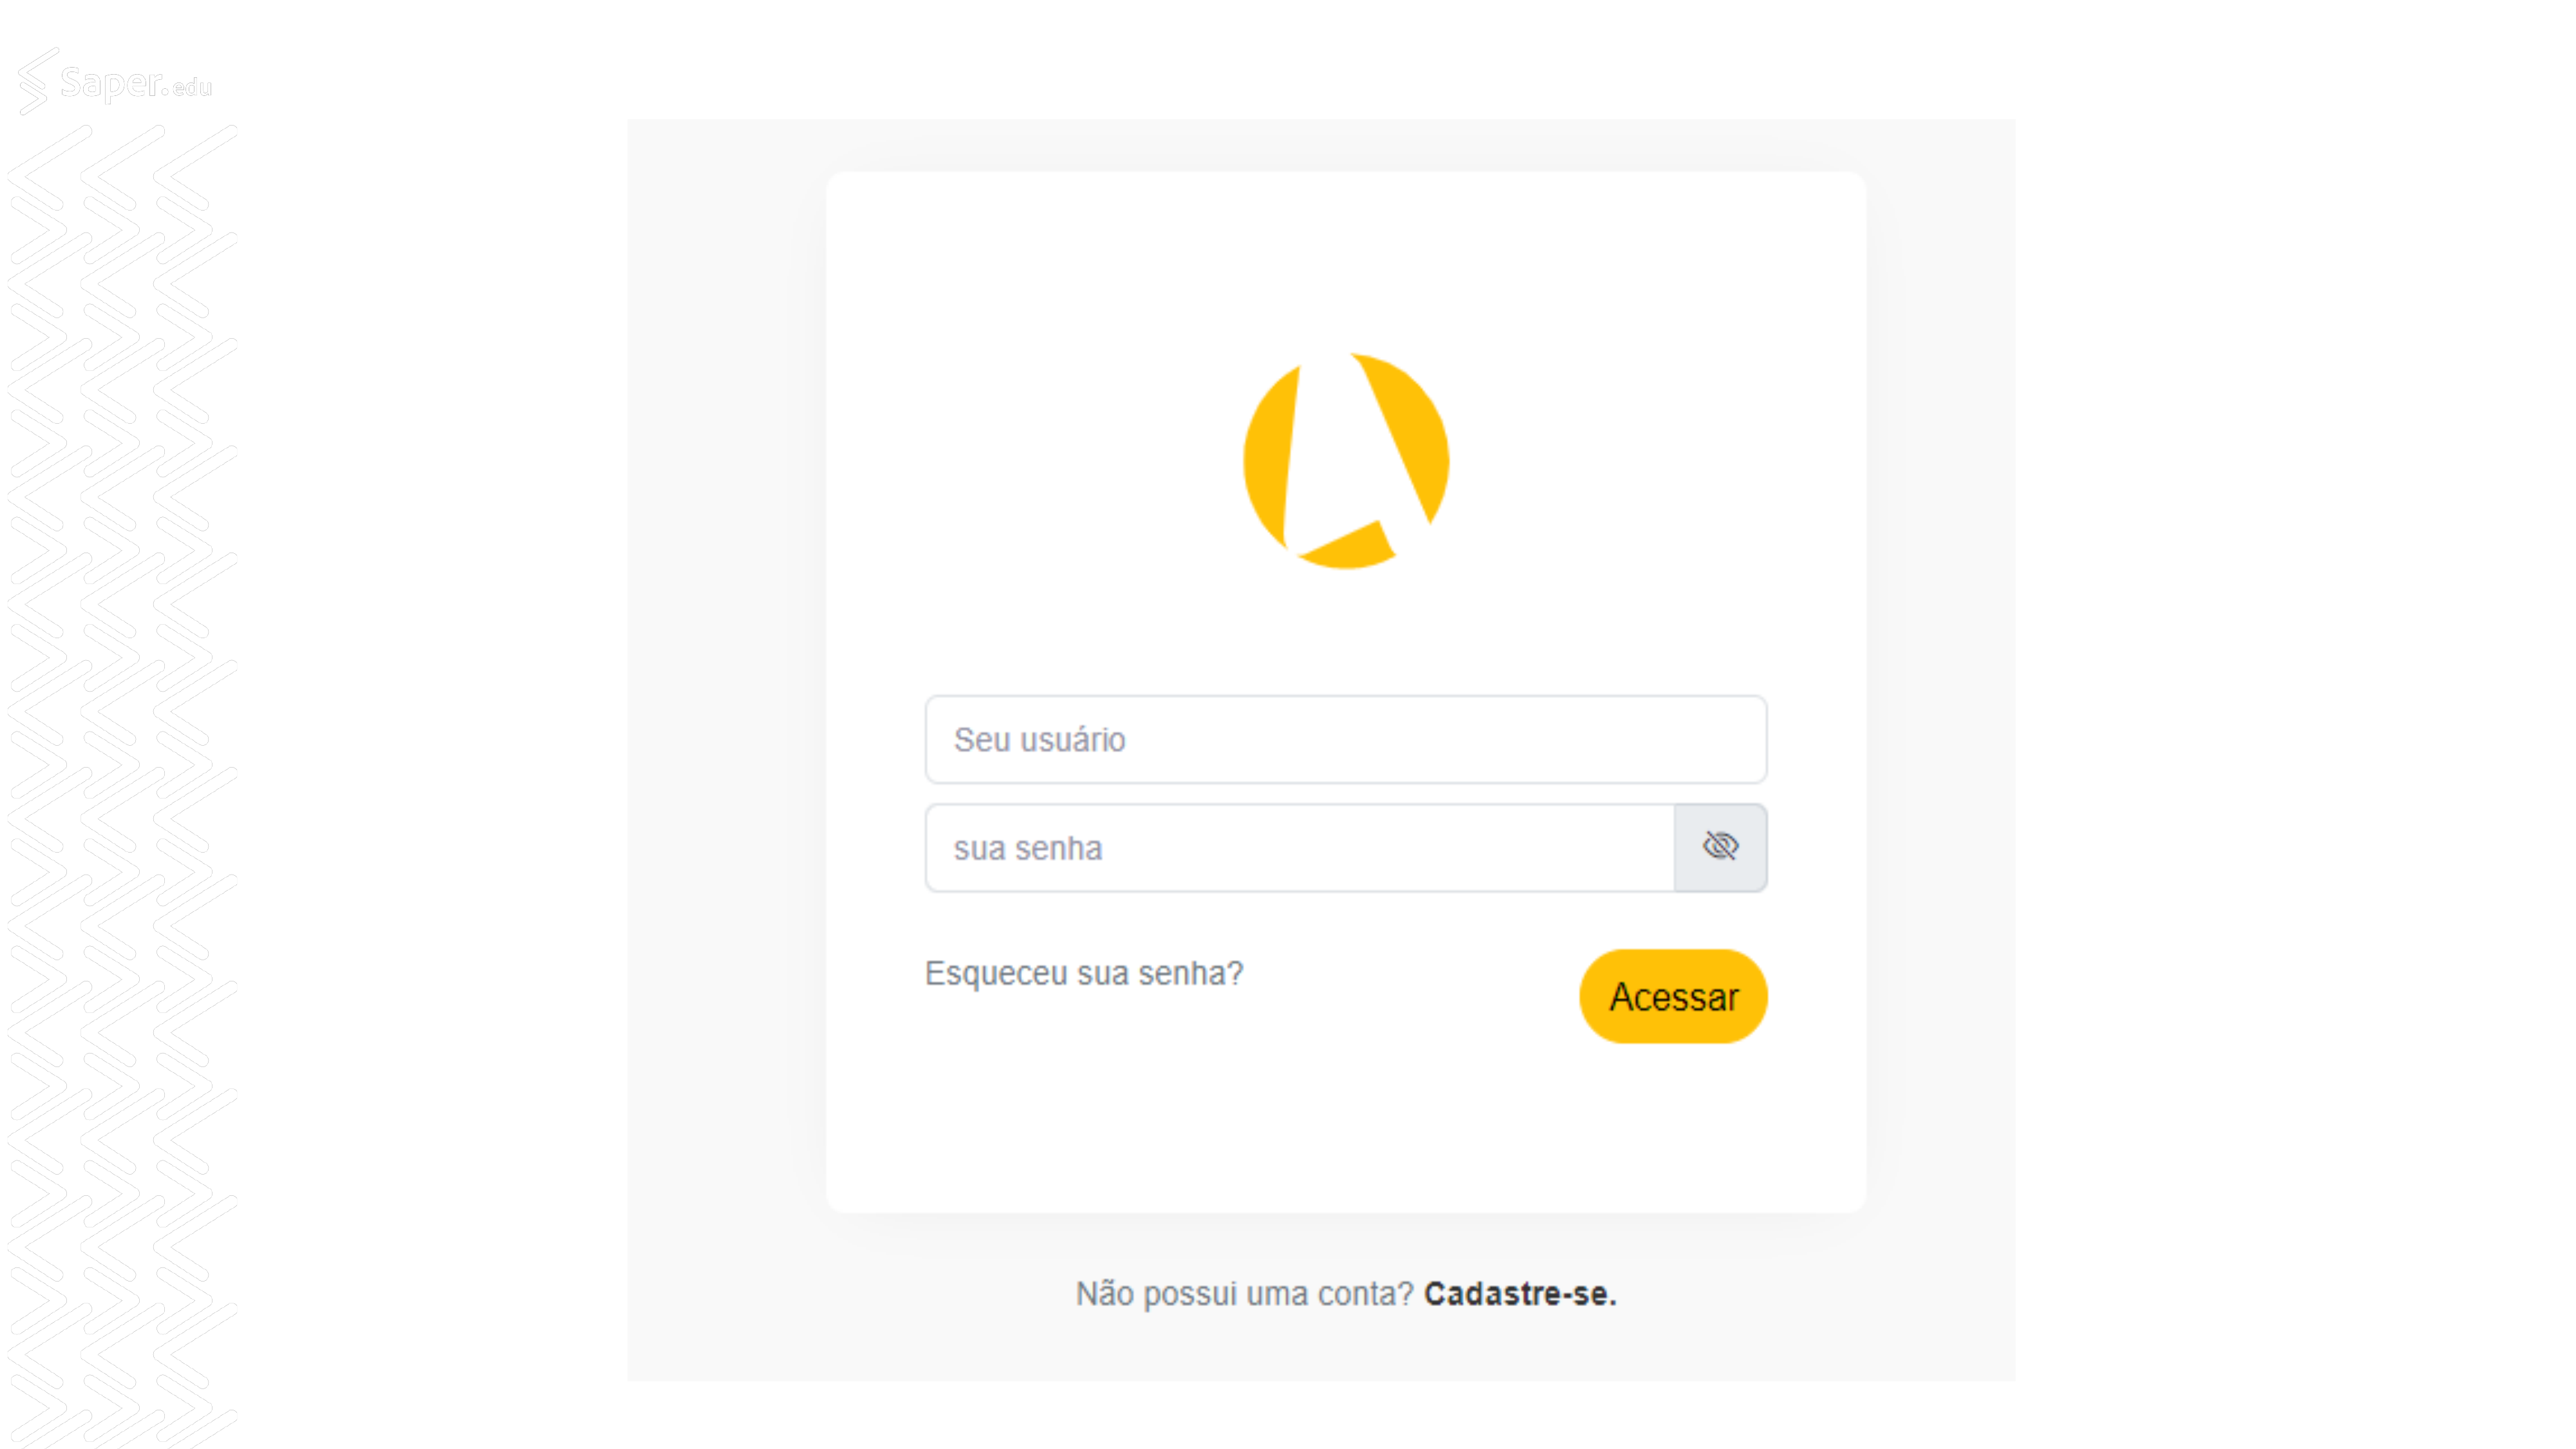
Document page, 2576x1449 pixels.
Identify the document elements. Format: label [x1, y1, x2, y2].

picture [7, 125, 238, 1449]
picture [18, 45, 213, 117]
picture [627, 118, 2016, 1381]
